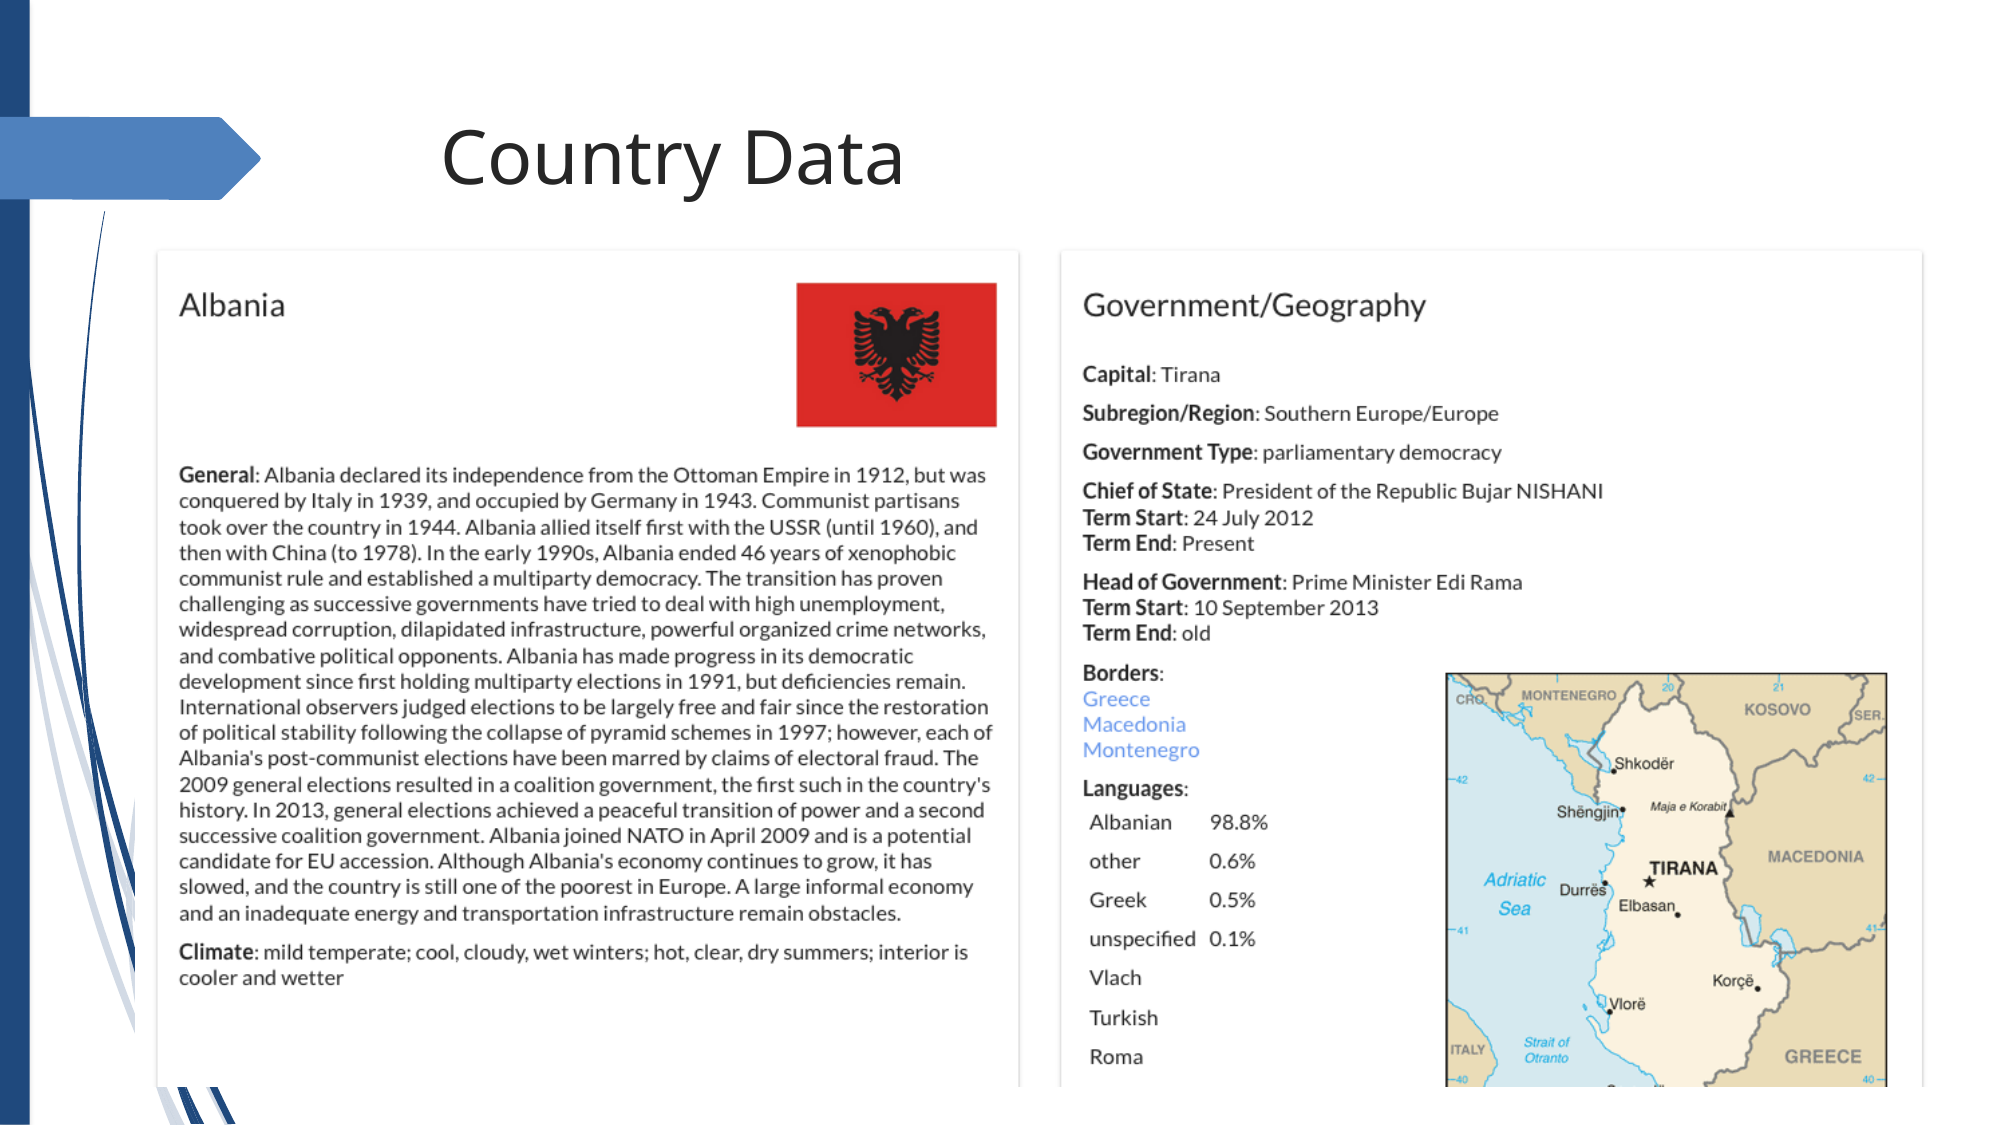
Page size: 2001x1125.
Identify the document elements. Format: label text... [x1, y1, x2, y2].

picture [134, 224, 1946, 1087]
text_box Country Data [425, 102, 1887, 222]
